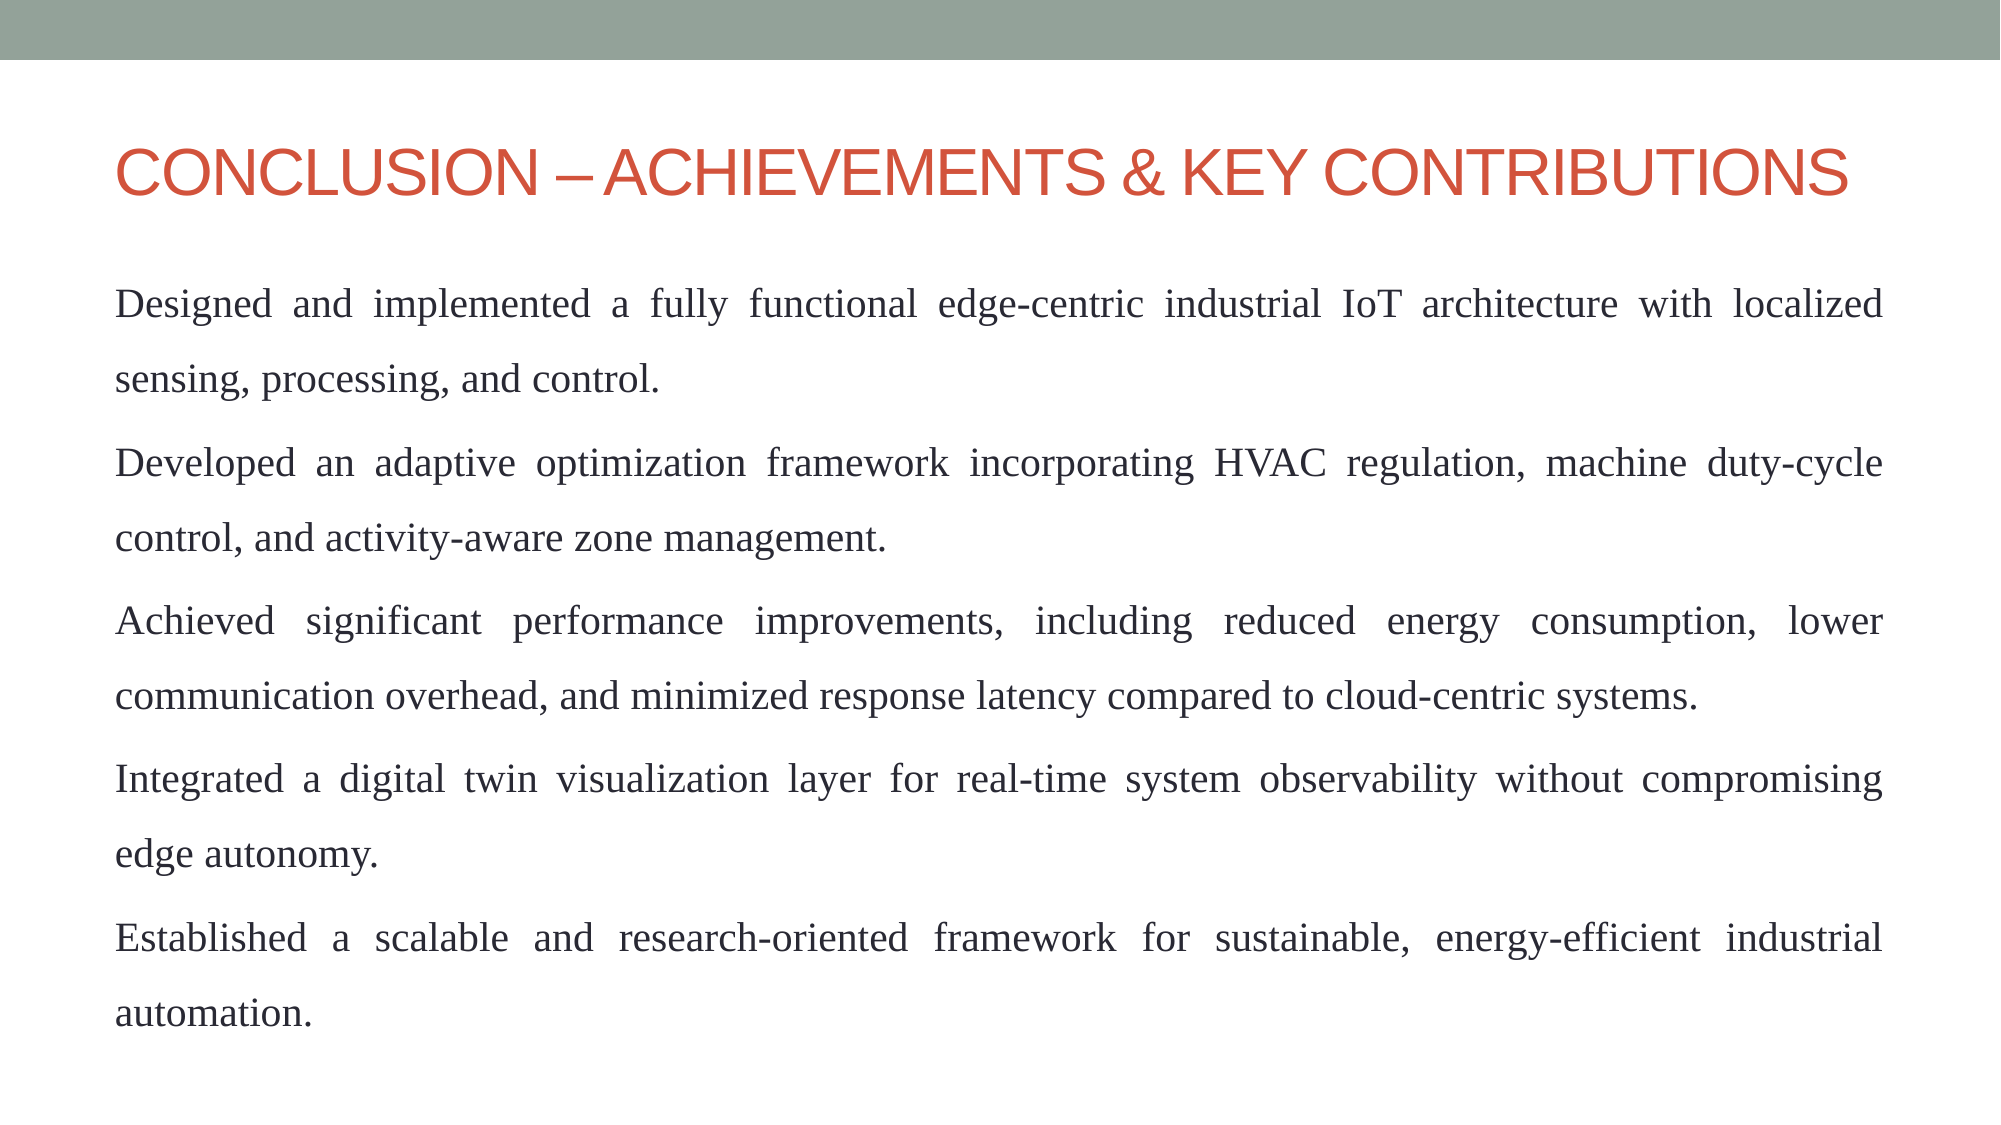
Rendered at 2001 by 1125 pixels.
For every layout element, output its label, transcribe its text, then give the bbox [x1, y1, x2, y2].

title CONCLUSION – ACHIEVEMENTS & KEY CONTRIBUTIONS [99, 87, 1900, 243]
list Designed and implemented a fully functional edge-centric industrial IoT architecture with localized sensing, processing, and control. Developed an adaptive optimization framework incorporating HVAC regulation, machine duty-cycle control, and activity-aware zone management. Achieved significant performance improvements, including reduced energy consumption, lower communication overhead, and minimized response latency compared to cloud-centric systems. Integrated a digital twin visualization layer for real-time system observability without compromising edge autonomy. Established a scalable and research-oriented framework for sustainable, energy-efficient industrial automation. [99, 243, 1900, 1019]
